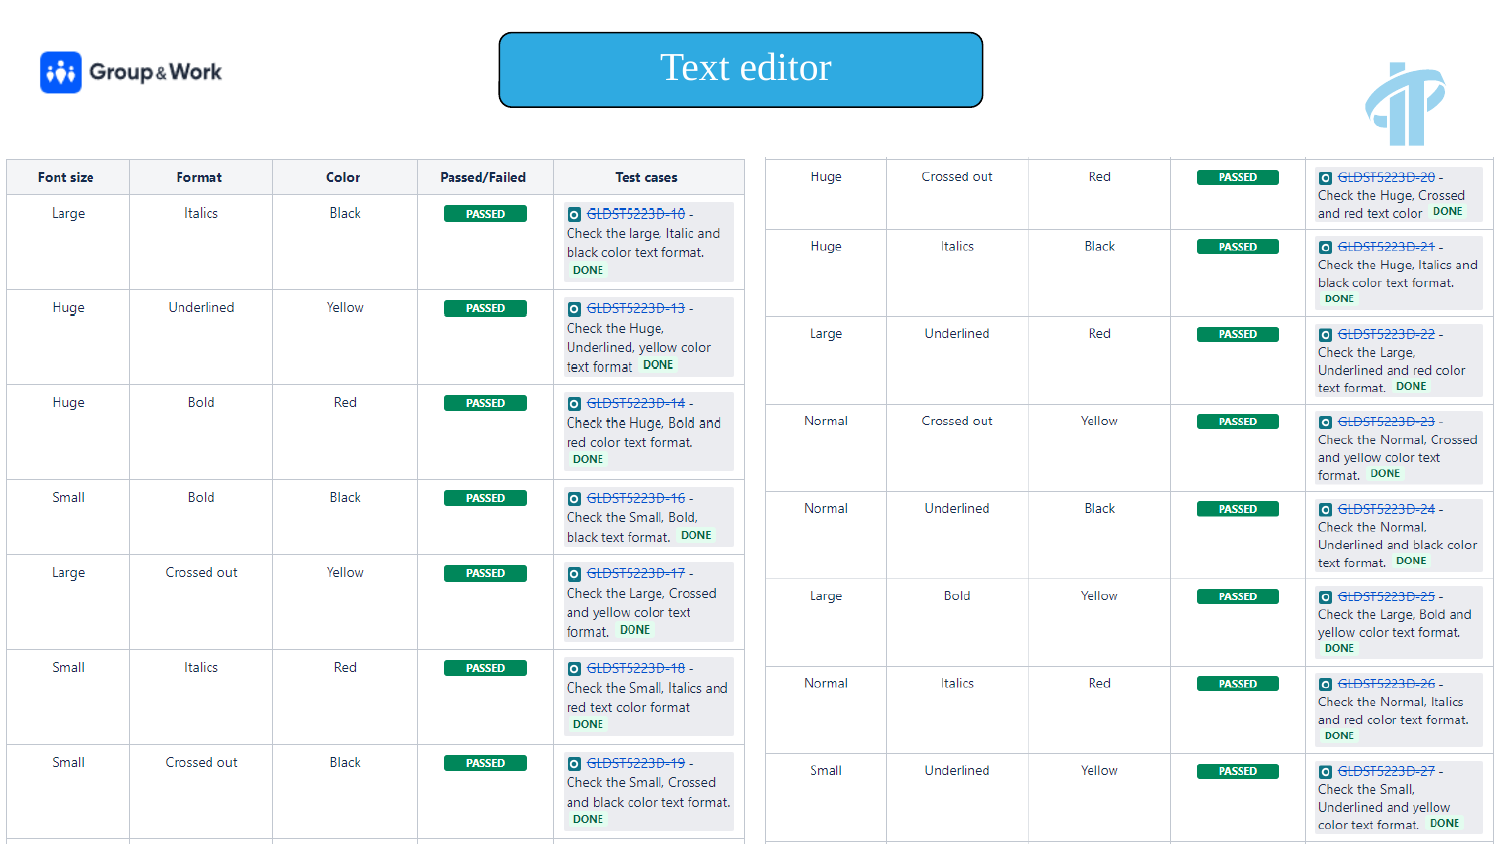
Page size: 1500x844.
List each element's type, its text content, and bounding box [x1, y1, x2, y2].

picture [0, 156, 1500, 844]
picture [26, 35, 239, 104]
text_box Text editor [499, 32, 983, 108]
